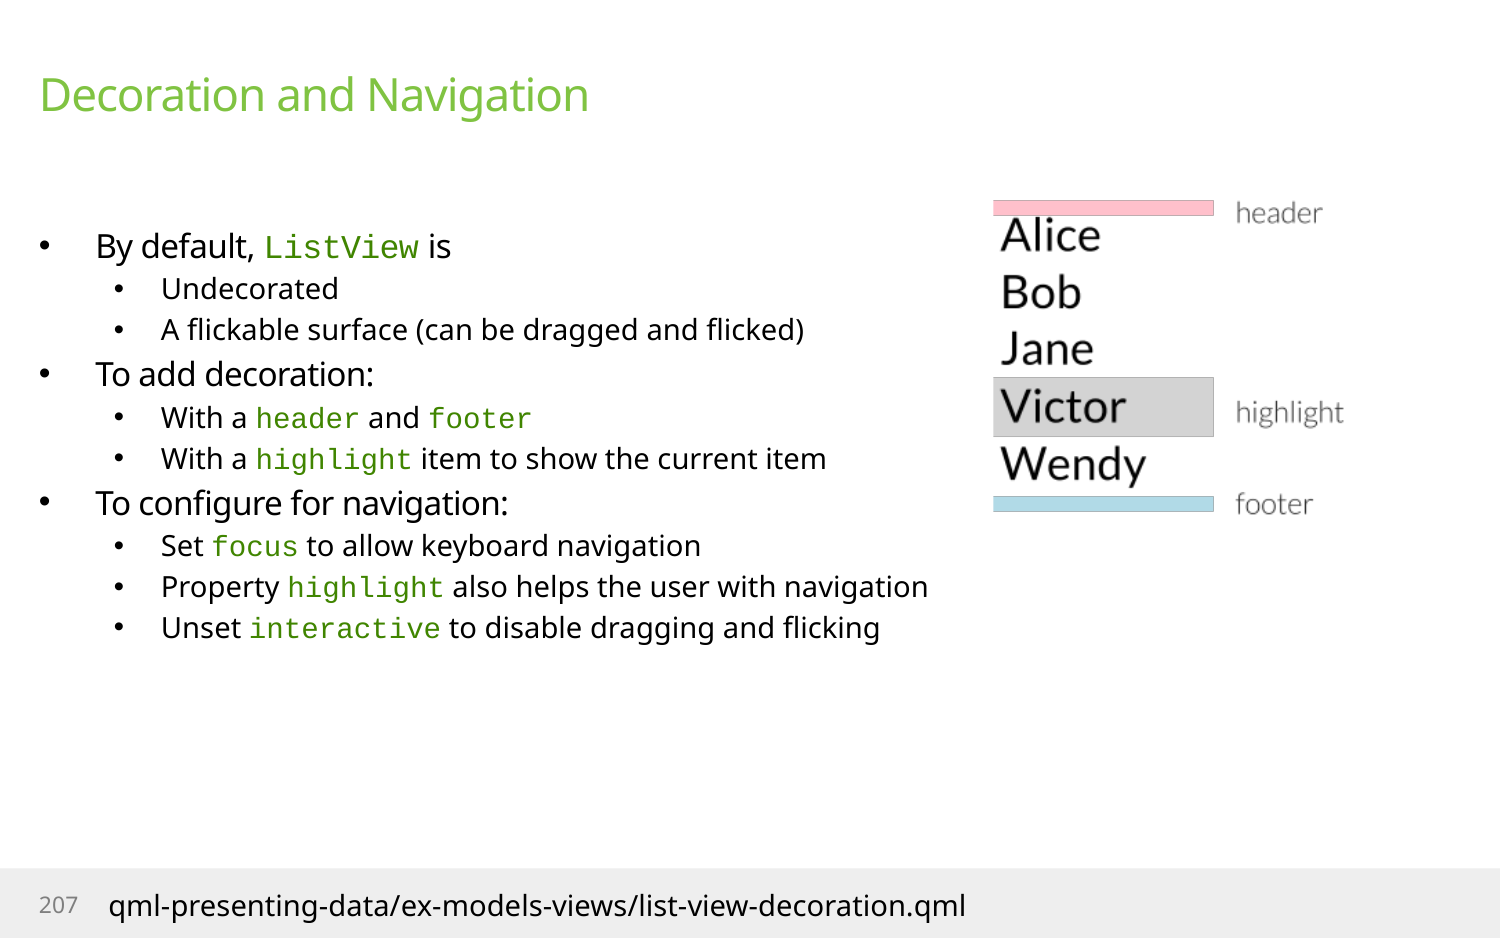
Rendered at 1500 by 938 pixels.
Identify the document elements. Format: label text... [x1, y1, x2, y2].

list By default, ListView is Undecorated A flickable surface (can be dragged and flicked) To add decoration: With a header and footer With a highlight item to show the current item To configure for navigation: Set focus to allow keyboard navigation Property highlight also helps the user with navigation Unset interactive to disable dragging and flicking [39, 224, 1272, 846]
slide_number 207 [39, 892, 410, 921]
text_box qml-presenting-data/ex-models-views/list-view-decoration.qml [93, 895, 1315, 928]
title Decoration and Navigation [39, 66, 1052, 196]
picture [993, 195, 1412, 517]
